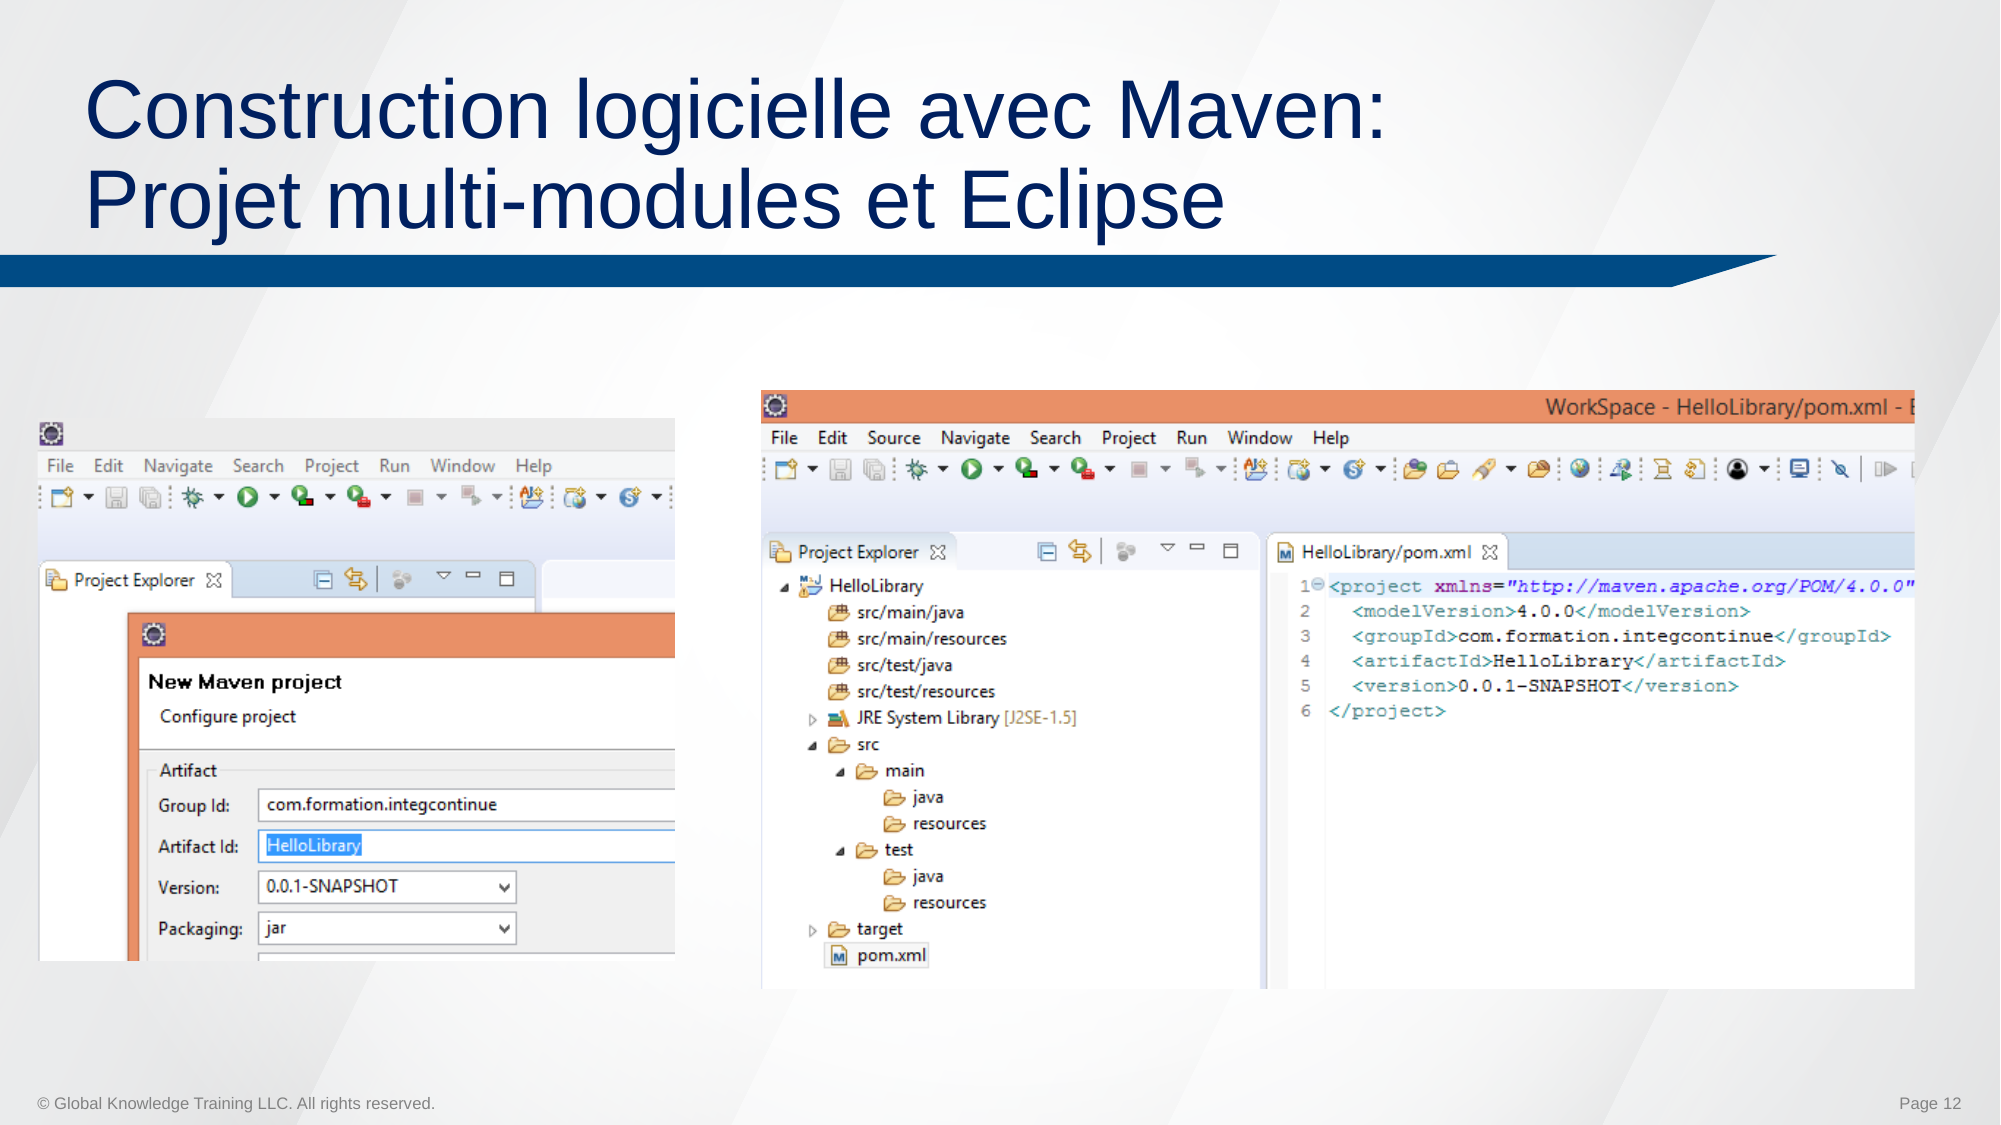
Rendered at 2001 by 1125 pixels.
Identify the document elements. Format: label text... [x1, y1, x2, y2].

picture [760, 390, 1915, 989]
title Construction logicielle avec Maven: Projet multi-modules et Eclipse [84, 46, 1678, 264]
picture [37, 418, 675, 961]
